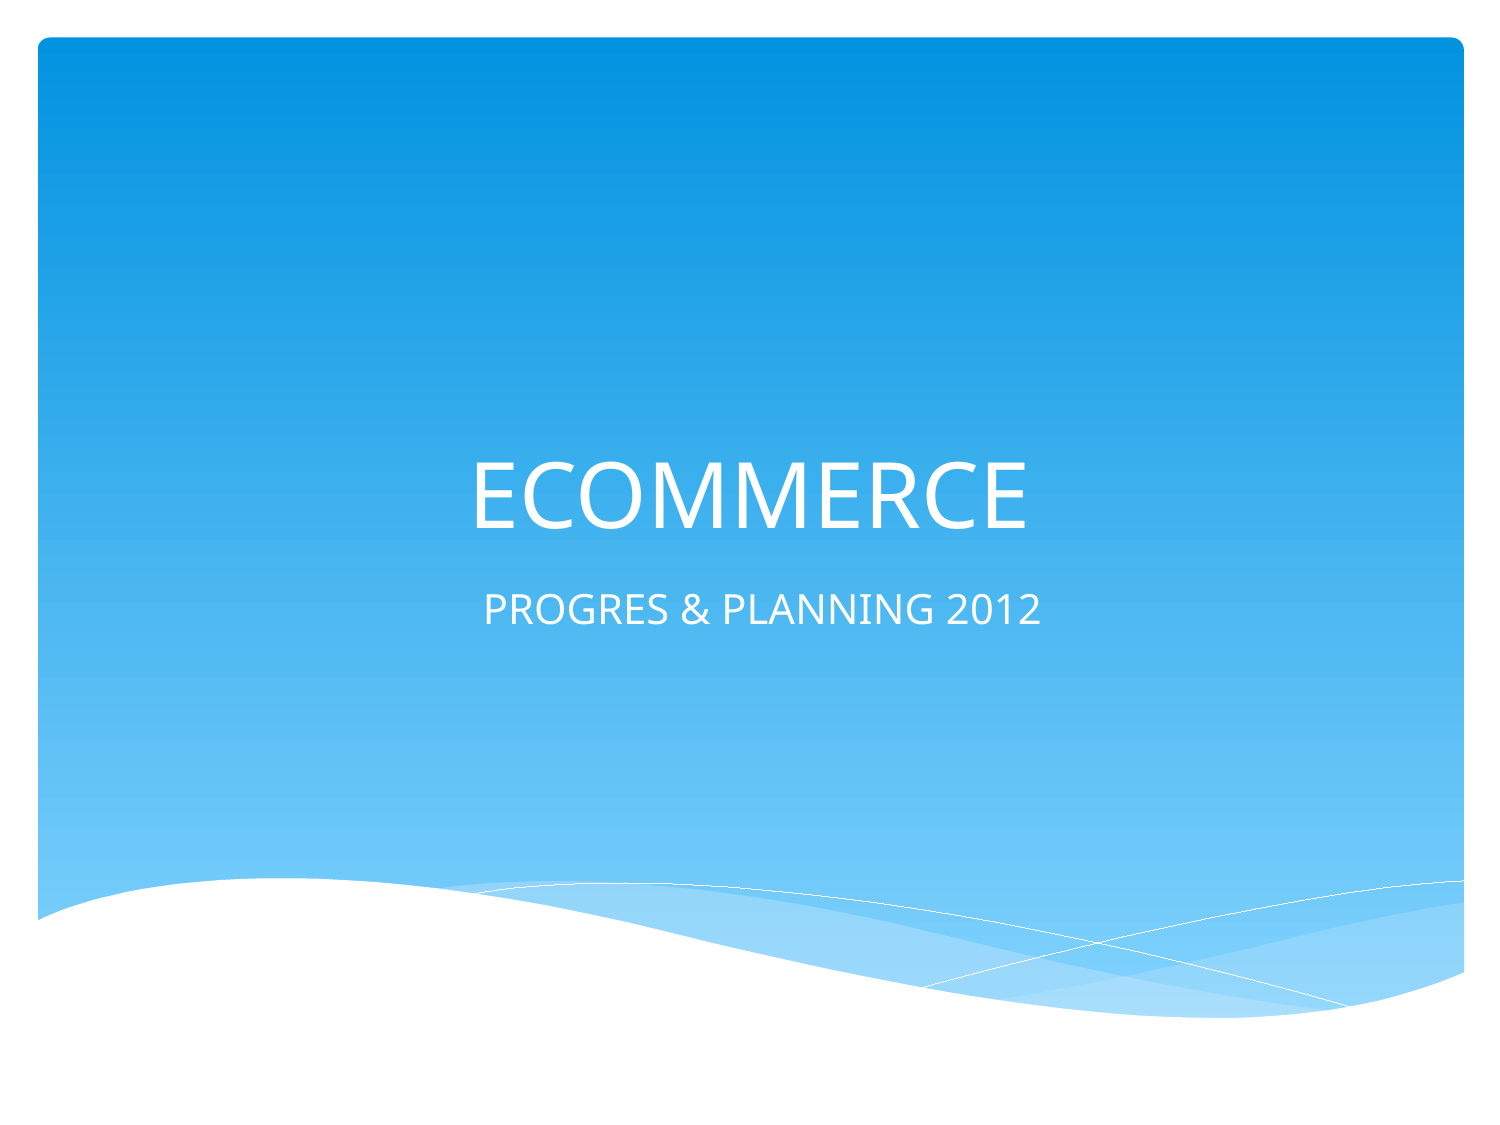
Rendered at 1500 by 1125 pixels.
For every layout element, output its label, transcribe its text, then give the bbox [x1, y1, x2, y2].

subtitle PROGRES & PLANNING 2012 [237, 575, 1288, 817]
title ECOMMERCE [112, 262, 1388, 555]
